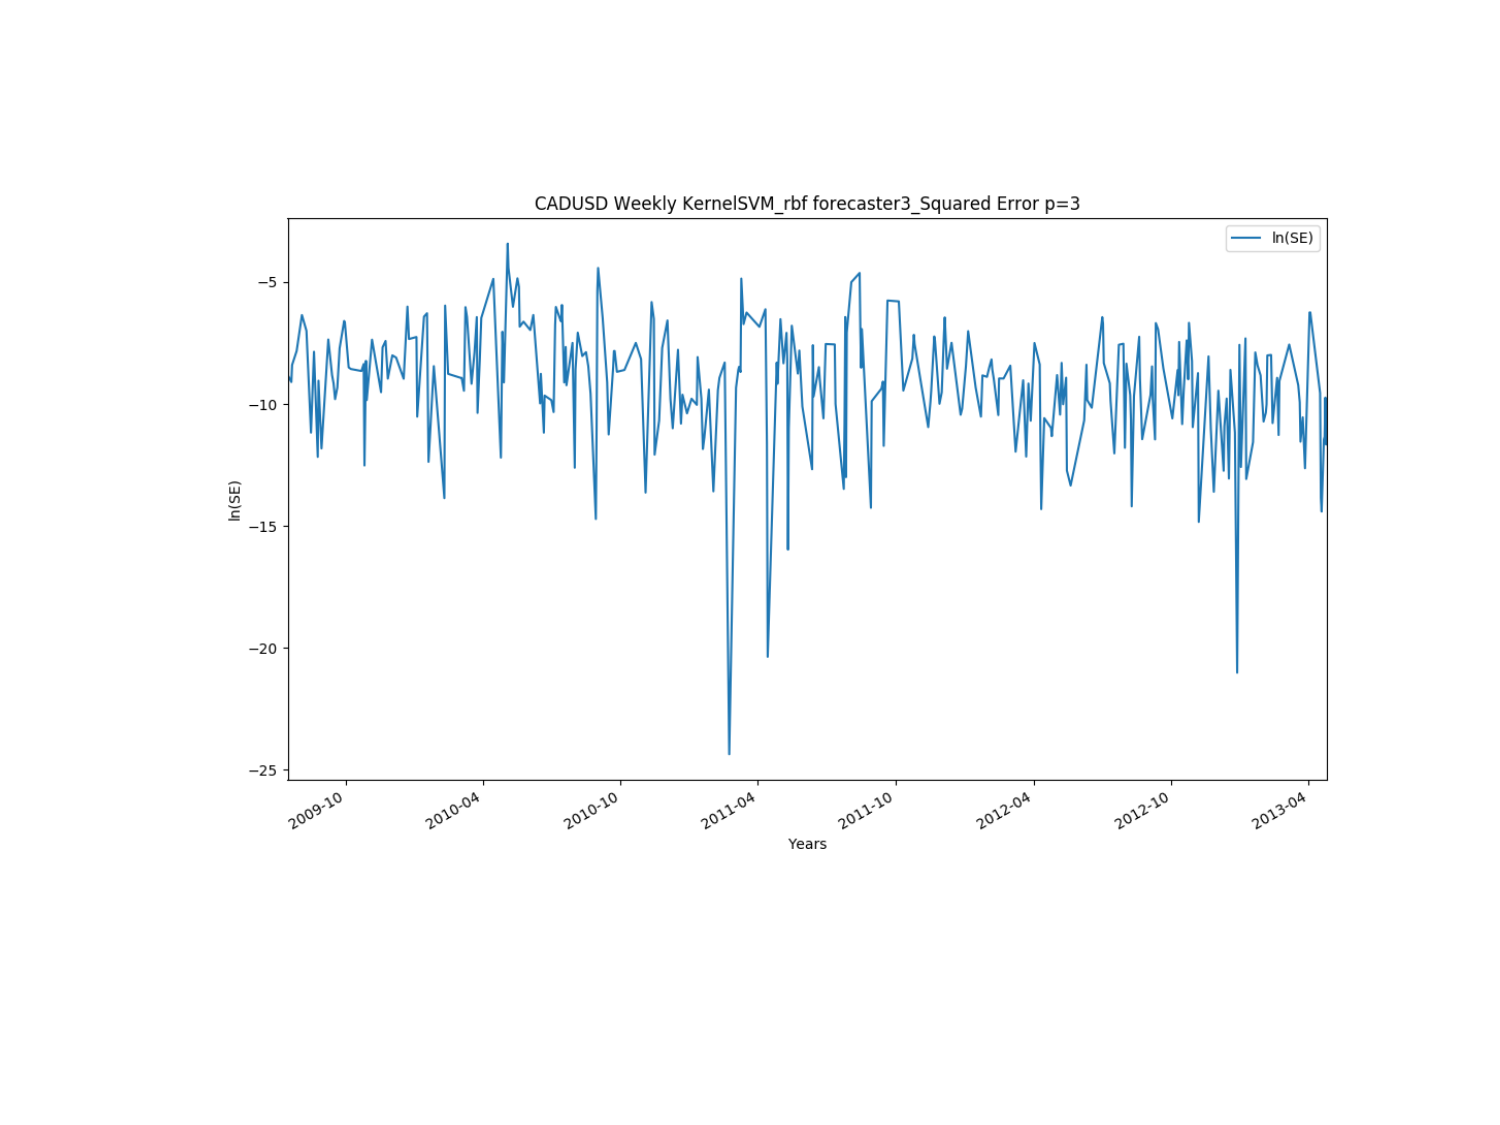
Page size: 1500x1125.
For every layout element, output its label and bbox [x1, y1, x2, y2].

picture [119, 119, 1461, 946]
